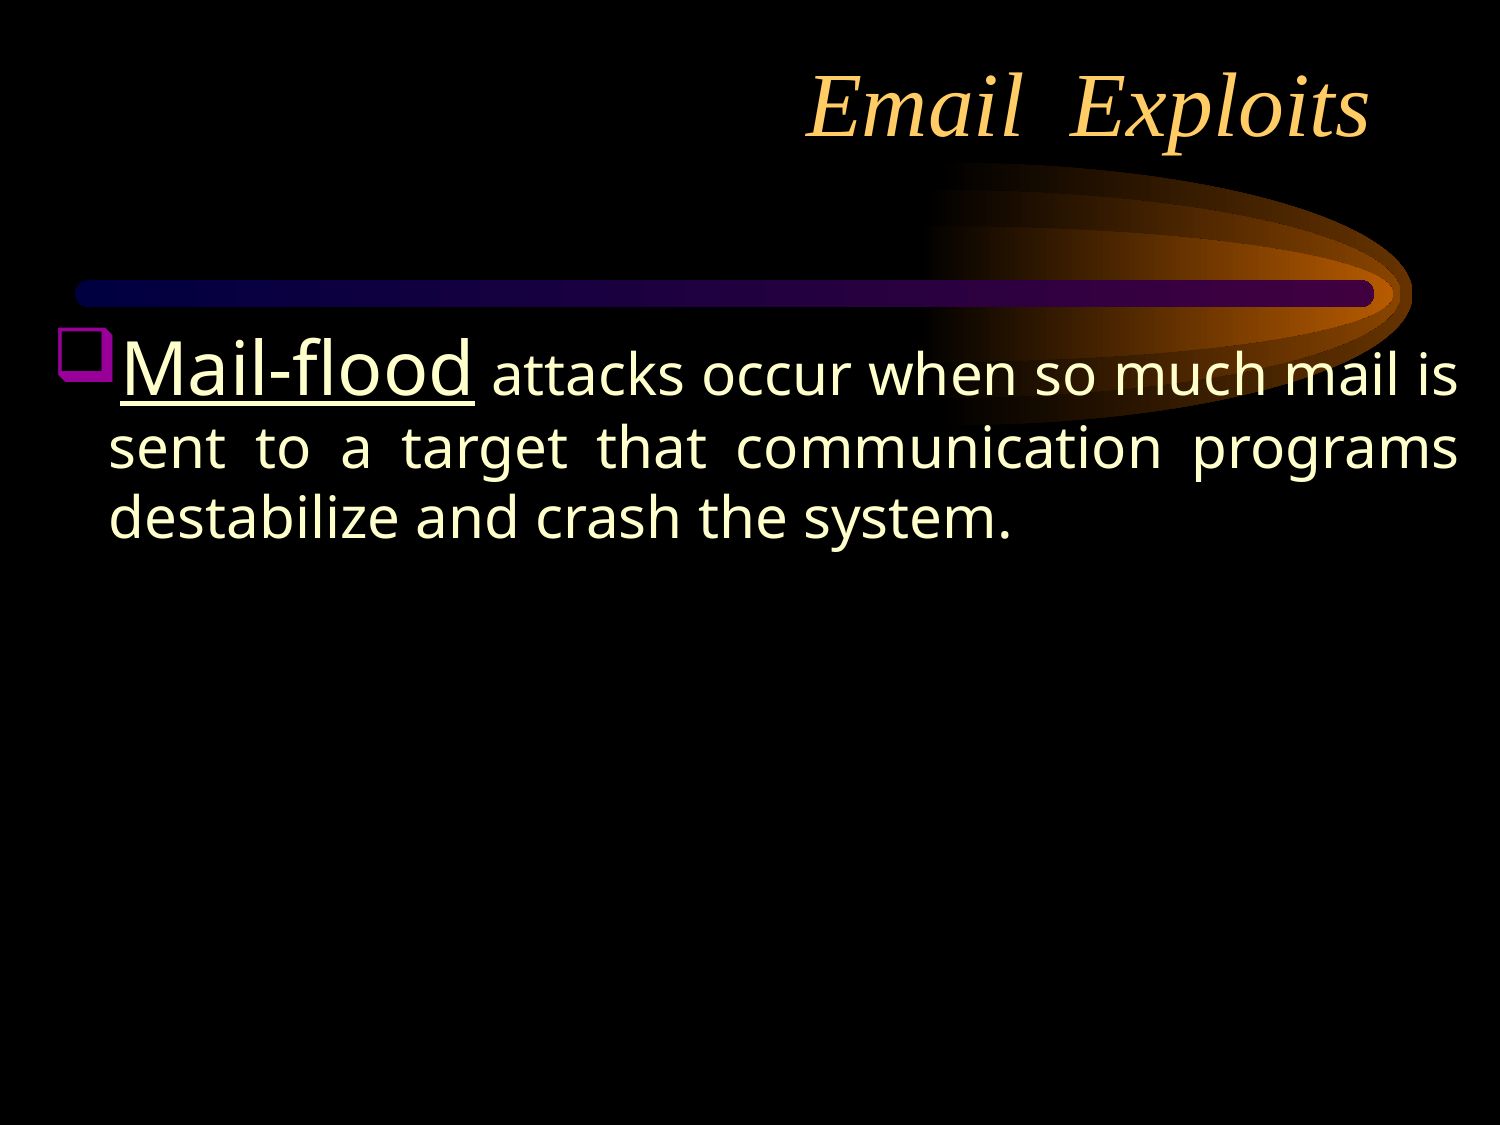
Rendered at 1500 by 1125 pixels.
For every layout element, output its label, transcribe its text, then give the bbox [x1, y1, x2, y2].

list Mail-flood attacks occur when so much mail is sent to a target that communication programs destabilize and crash the system. [37, 312, 1475, 650]
title Email Exploits [112, 0, 1388, 163]
